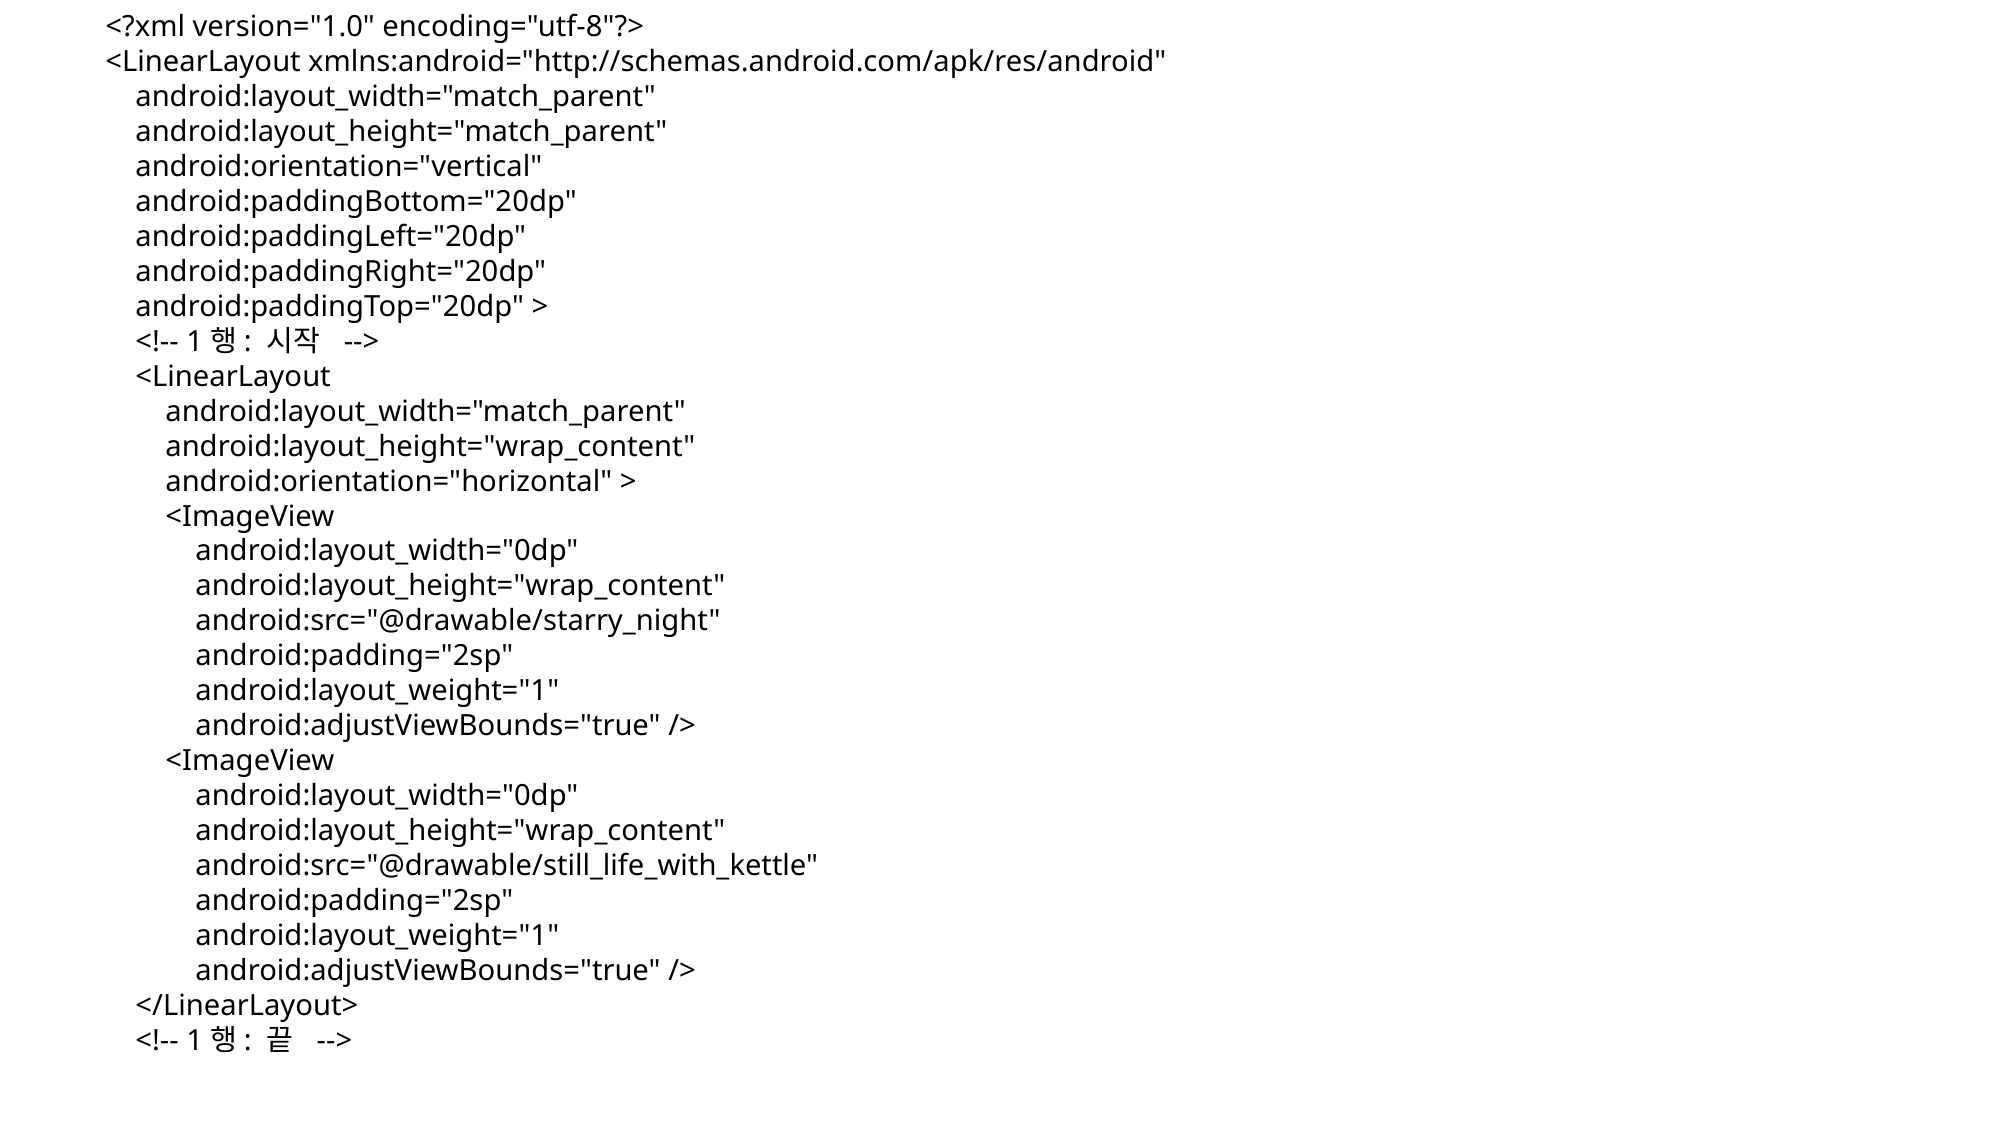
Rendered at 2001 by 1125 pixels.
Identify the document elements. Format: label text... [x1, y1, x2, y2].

text_box <?xml version="1.0" encoding="utf-8"?> <LinearLayout xmlns:android="http://schemas.android.com/apk/res/android" android:layout_width="match_parent" android:layout_height="match_parent" android:orientation="vertical" android:paddingBottom="20dp" android:paddingLeft="20dp" android:paddingRight="20dp" android:paddingTop="20dp" > <!-- 1행: 시작 --> <LinearLayout android:layout_width="match_parent" android:layout_height="wrap_content" android:orientation="horizontal" > <ImageView android:layout_width="0dp" android:layout_height="wrap_content" android:src="@drawable/starry_night" android:padding="2sp" android:layout_weight="1" android:adjustViewBounds="true" /> <ImageView android:layout_width="0dp" android:layout_height="wrap_content" android:src="@drawable/still_life_with_kettle" android:padding="2sp" android:layout_weight="1" android:adjustViewBounds="true" /> </LinearLayout> <!-- 1행: 끝 --> [90, 0, 1943, 1064]
